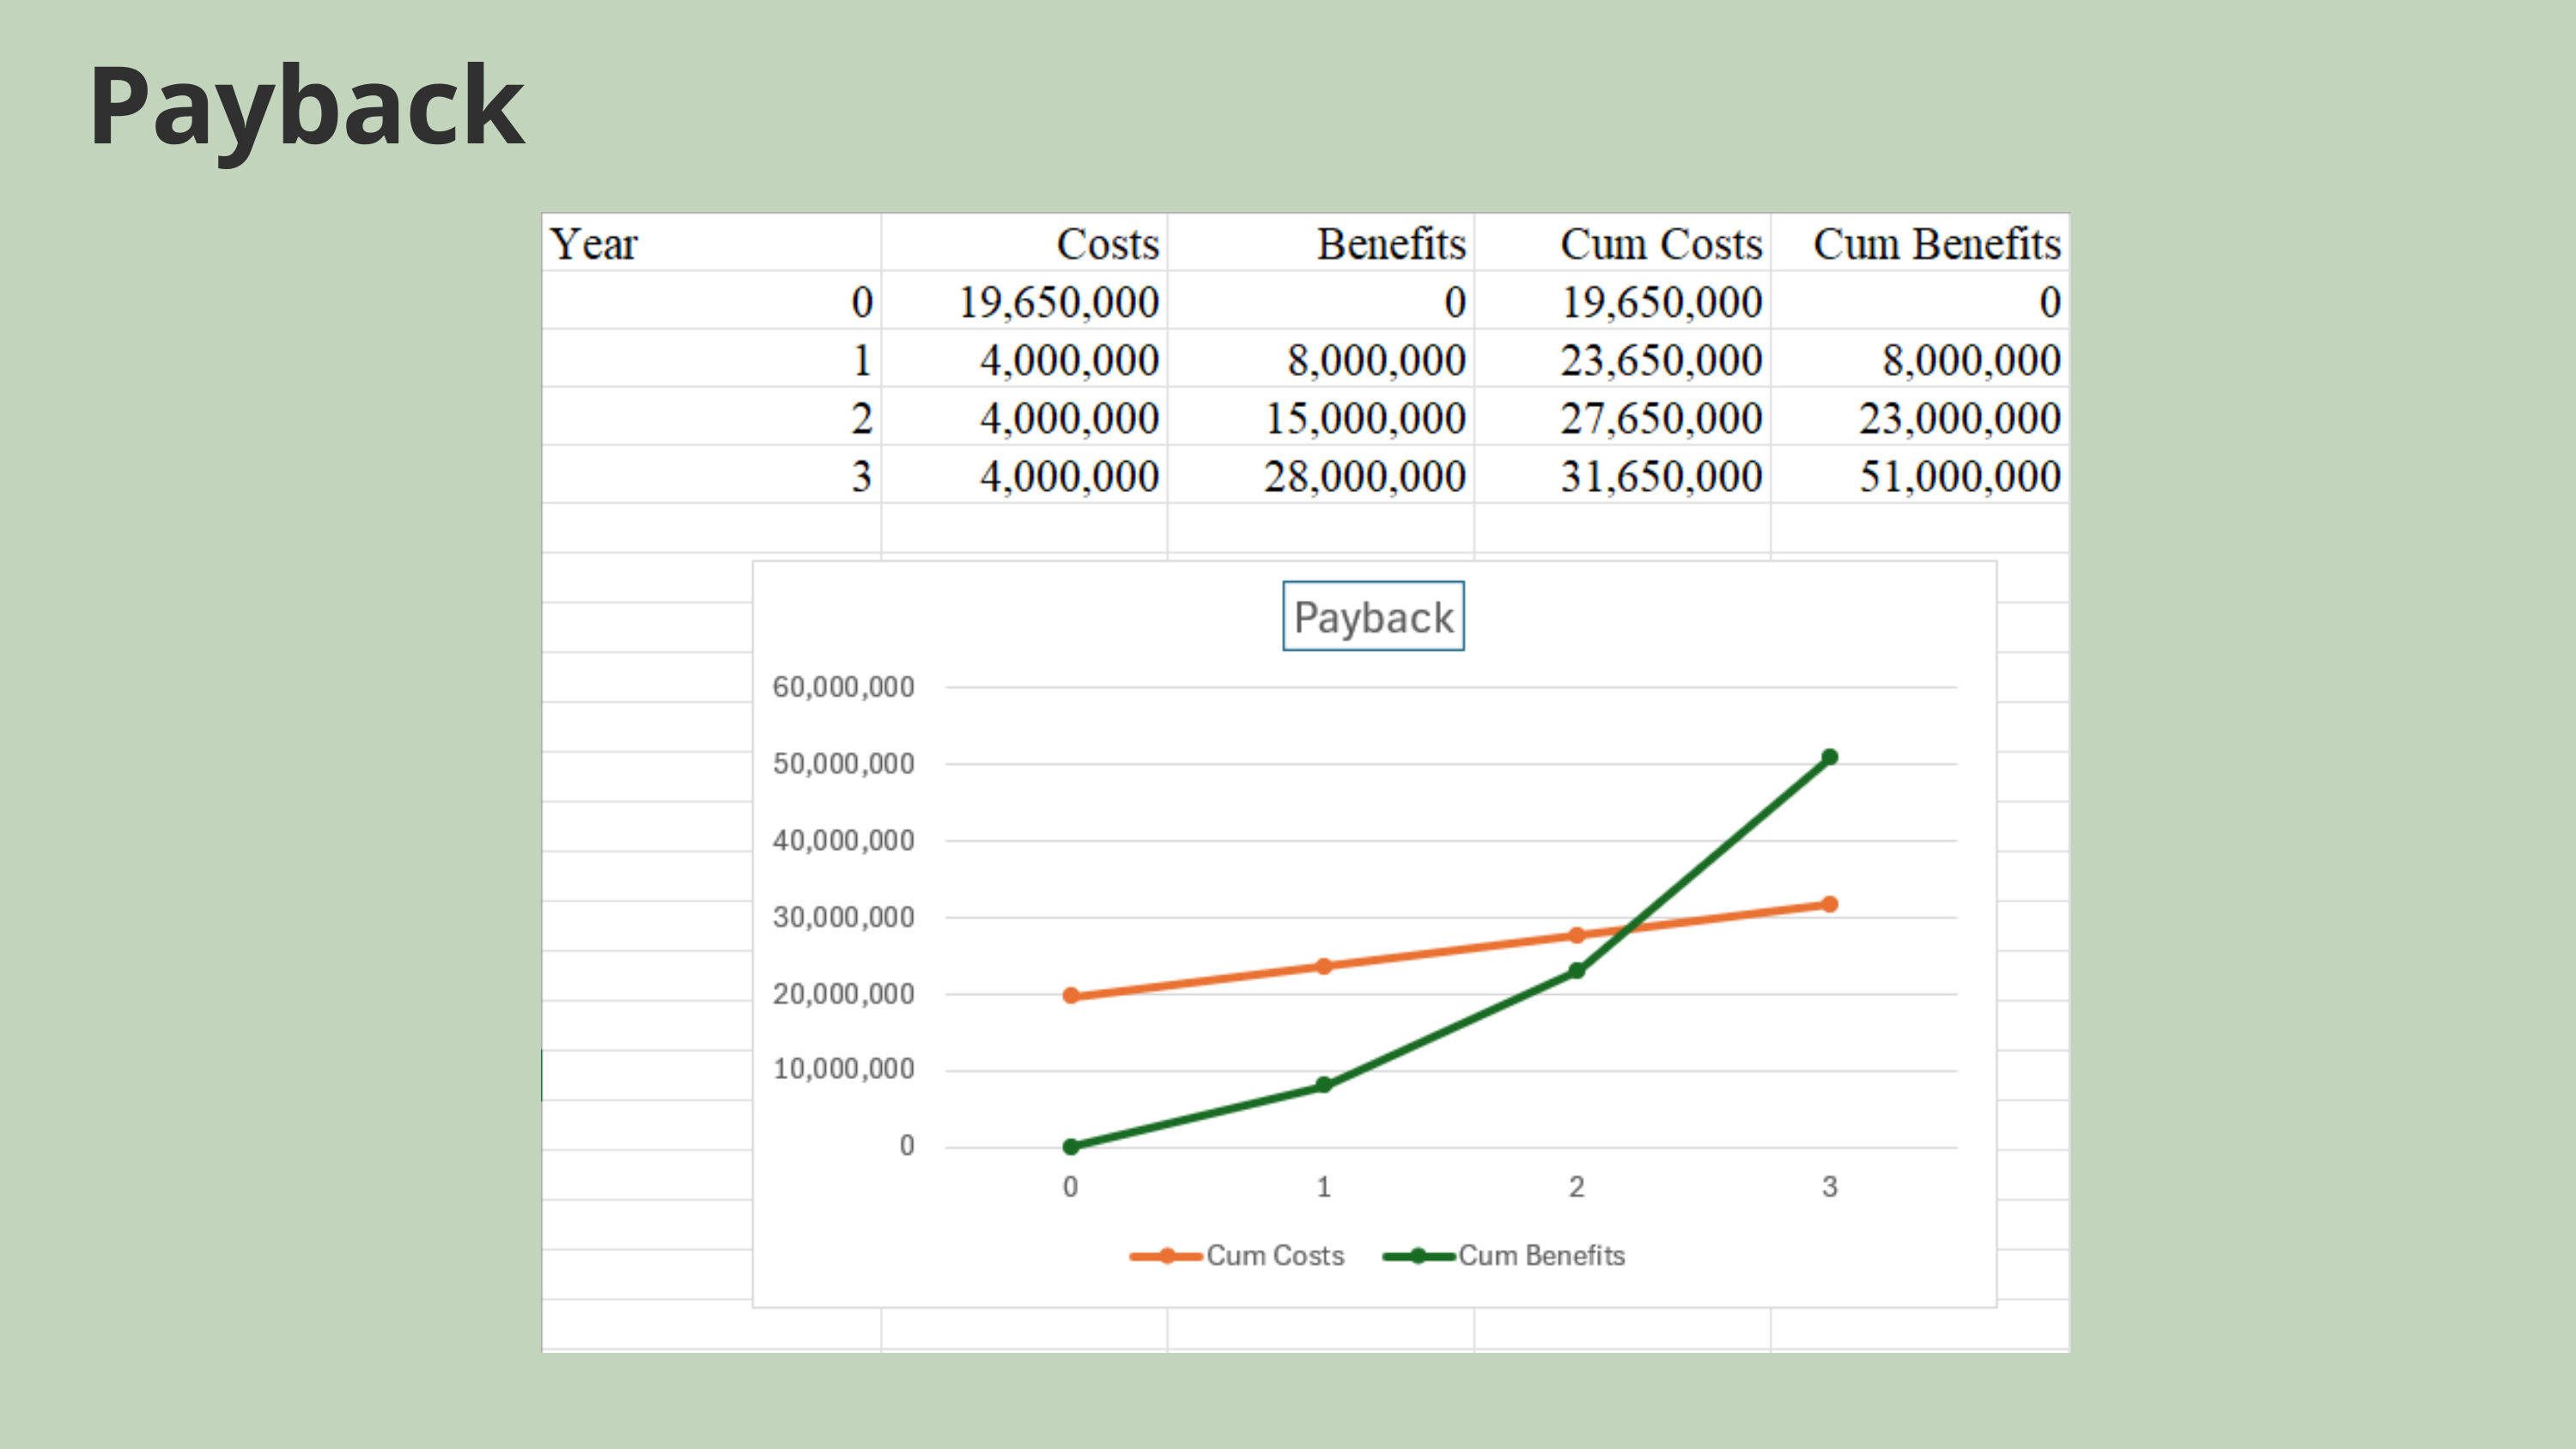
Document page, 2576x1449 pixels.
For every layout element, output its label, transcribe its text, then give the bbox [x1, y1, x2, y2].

text_box Payback [85, 0, 751, 166]
text_box [541, 212, 2071, 1353]
